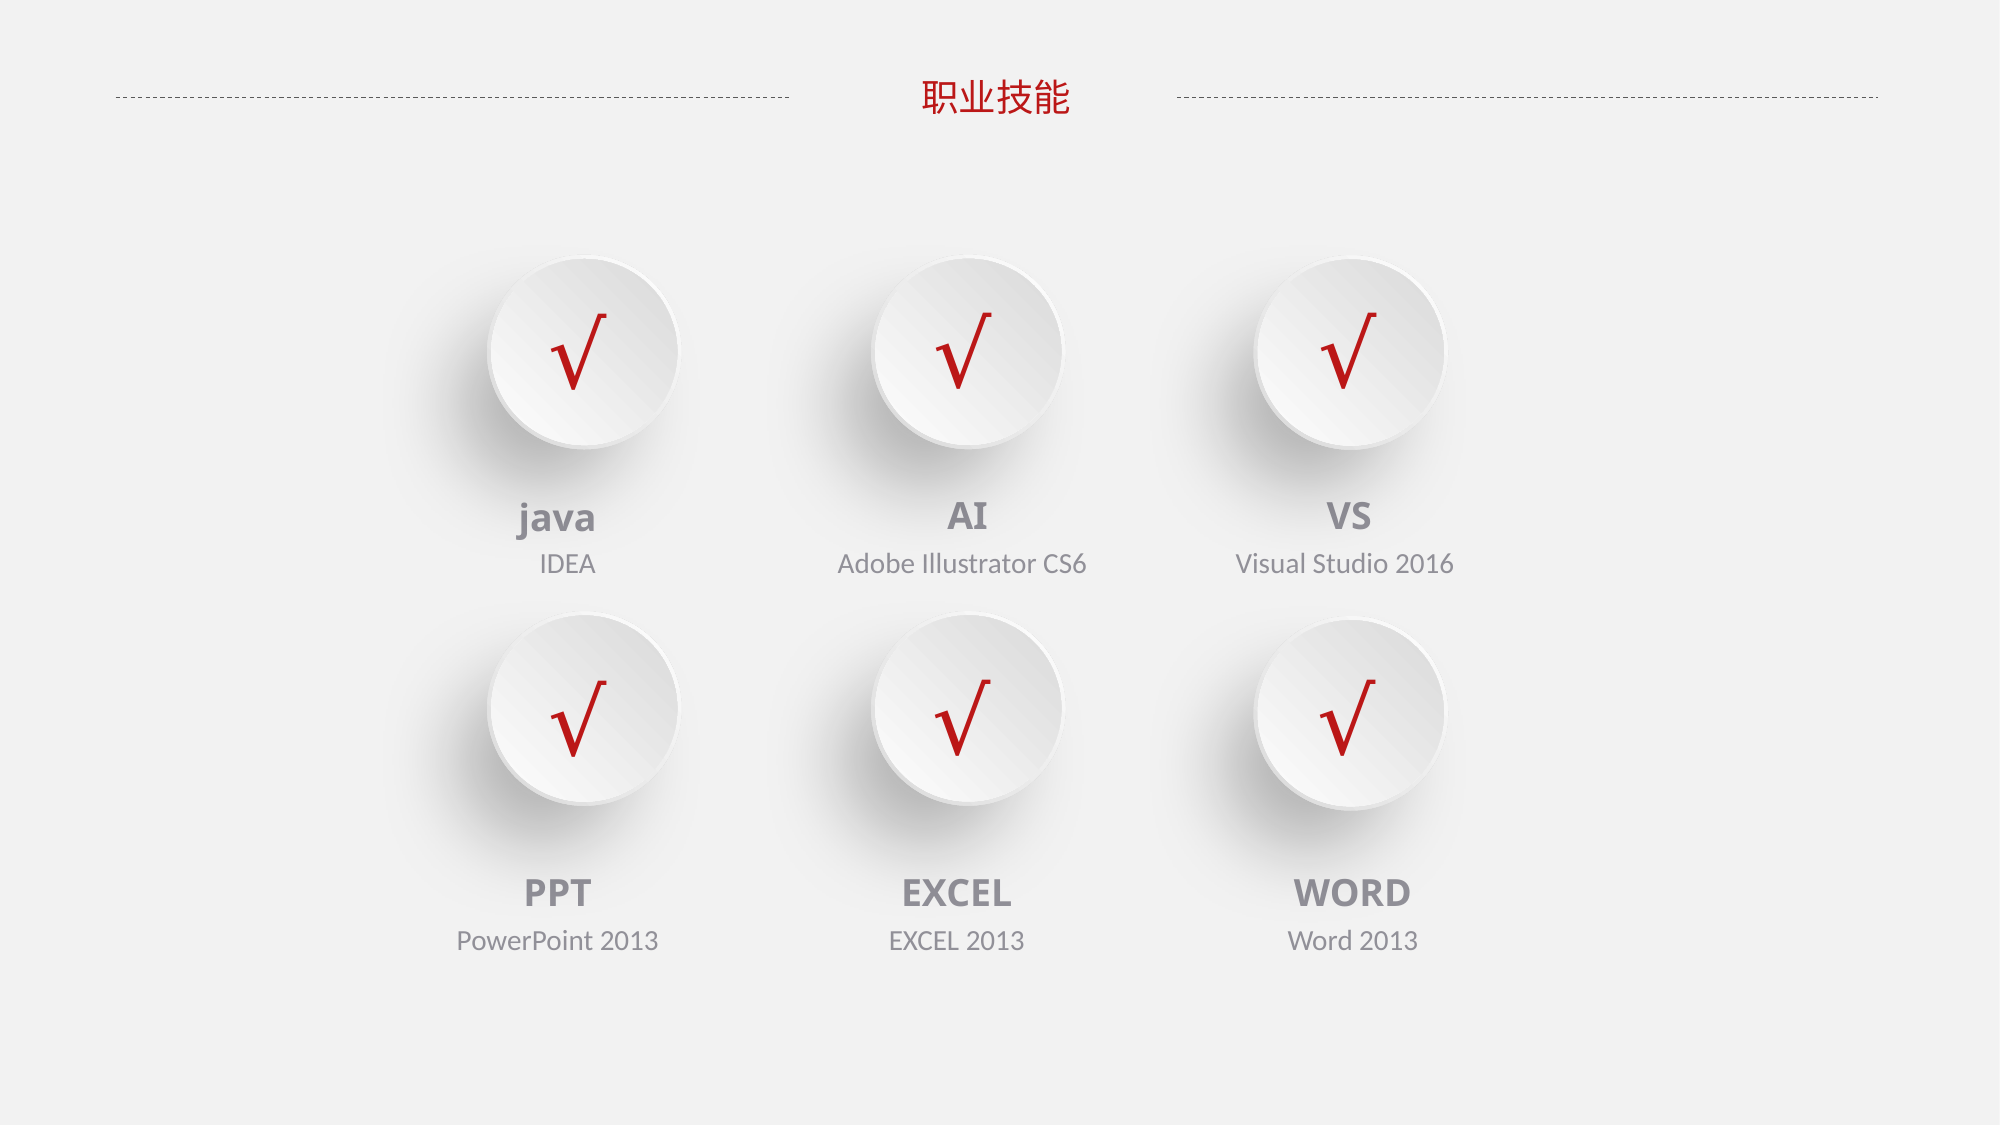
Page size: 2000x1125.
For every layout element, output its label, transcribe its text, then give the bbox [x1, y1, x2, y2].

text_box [1253, 255, 1449, 450]
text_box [1168, 484, 1530, 588]
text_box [486, 254, 682, 450]
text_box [871, 611, 1066, 806]
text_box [1172, 861, 1534, 965]
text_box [1253, 616, 1449, 811]
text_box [787, 484, 1149, 588]
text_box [871, 254, 1066, 450]
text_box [377, 861, 739, 965]
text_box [776, 861, 1138, 965]
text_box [377, 486, 739, 587]
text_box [486, 611, 682, 806]
text_box 职业技能 [906, 66, 1087, 127]
